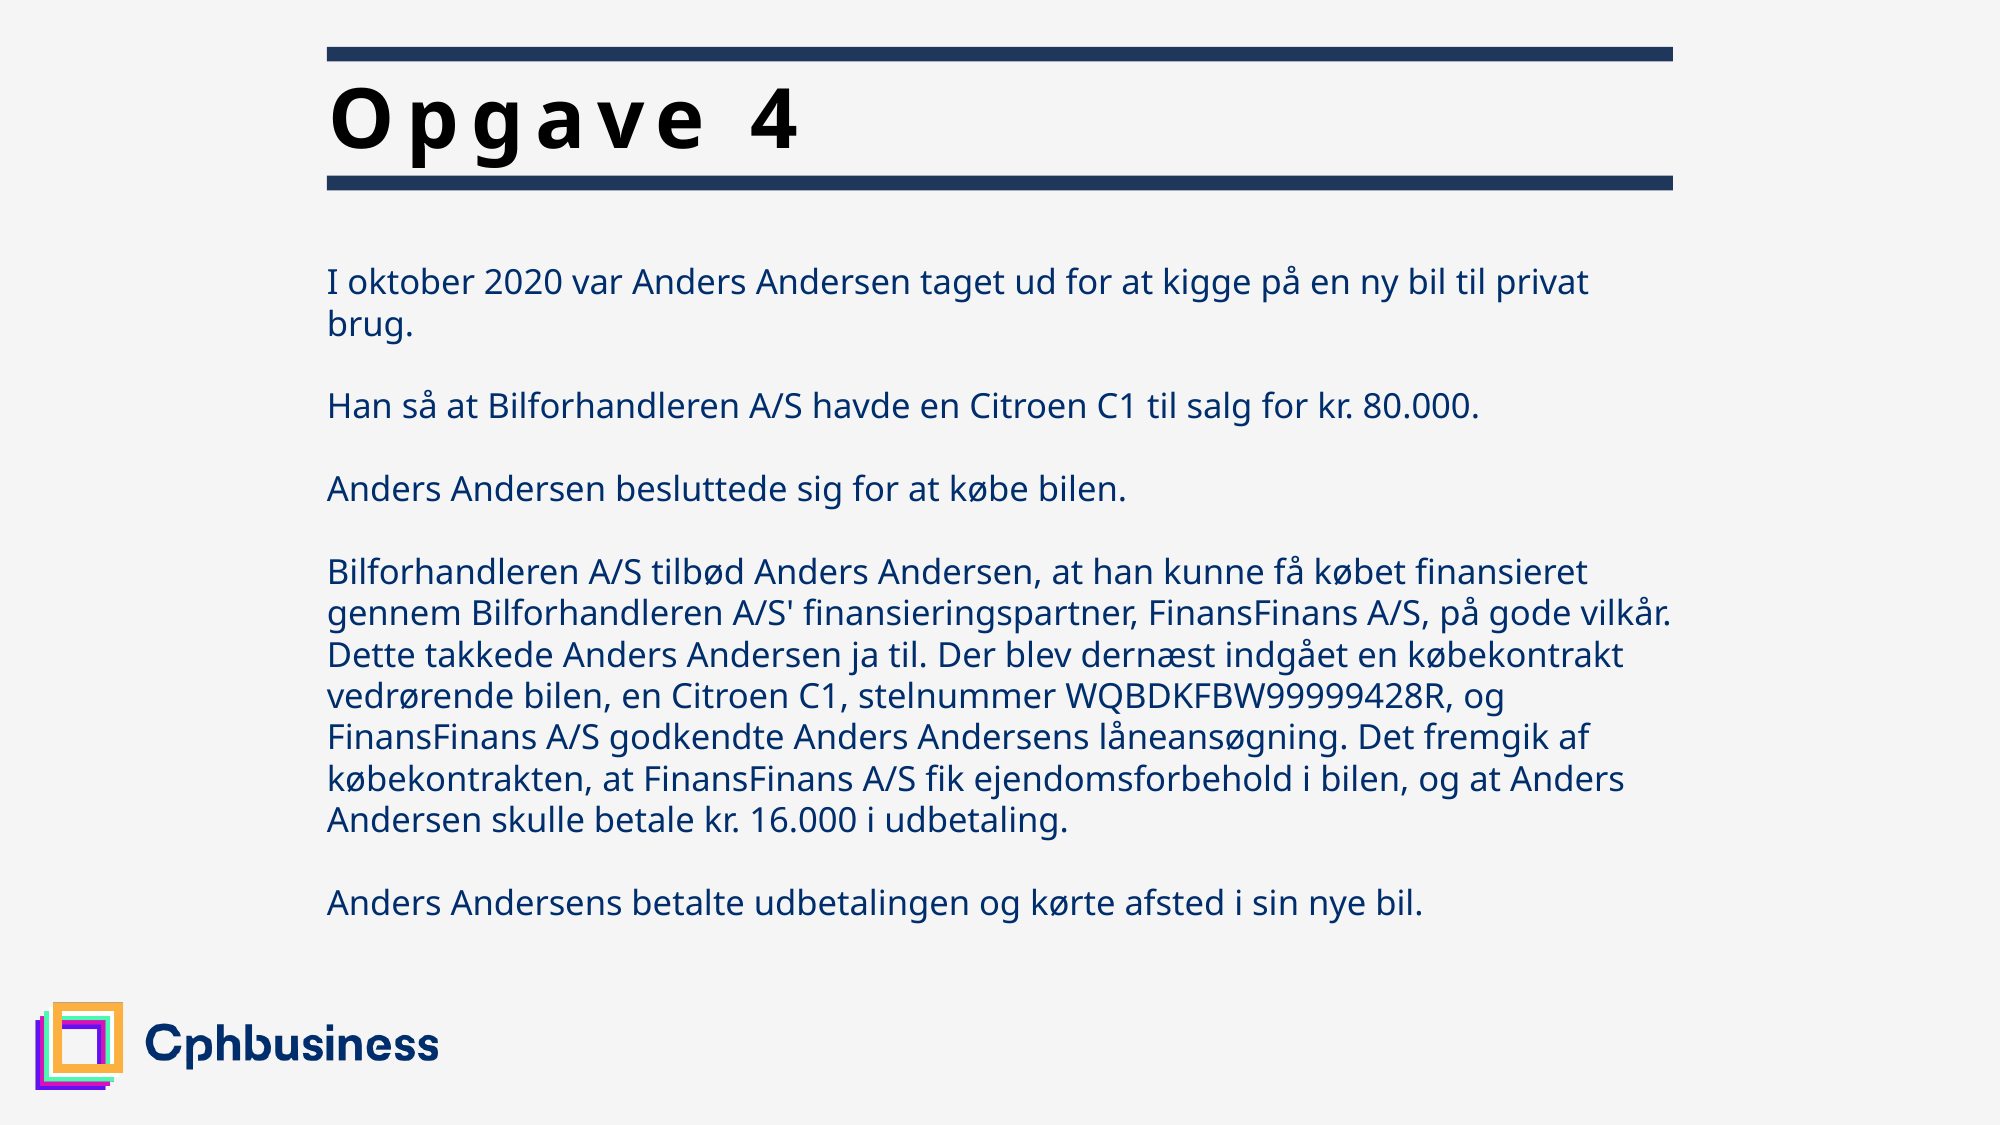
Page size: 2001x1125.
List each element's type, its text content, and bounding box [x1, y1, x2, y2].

title Opgave 4 [326, 25, 1729, 216]
text_box I oktober 2020 var Anders Andersen taget ud for at kigge på en ny bil til privat brug. Han så at Bilforhandleren A/S havde en Citroen C1 til salg for kr. 80.000. Anders Andersen besluttede sig for at købe bilen. Bilforhandleren A/S tilbød Anders Andersen, at han kunne få købet finansieret gennem Bilforhandleren A/S' finansieringspartner, FinansFinans A/S, på gode vilkår. Dette takkede Anders Andersen ja til. Der blev dernæst indgået en købekontrakt vedrørende bilen, en Citroen C1, stelnummer WQBDKFBW99999428R, og FinansFinans A/S godkendte Anders Andersens låneansøgning. Det fremgik af købekontrakten, at FinansFinans A/S fik ejendomsforbehold i bilen, og at Anders Andersen skulle betale kr. 16.000 i udbetaling. Anders Andersens betalte udbetalingen og kørte afsted i sin nye bil. [326, 230, 1673, 1046]
text_box [326, 175, 1673, 191]
picture [0, 967, 473, 1125]
text_box [326, 46, 1673, 62]
